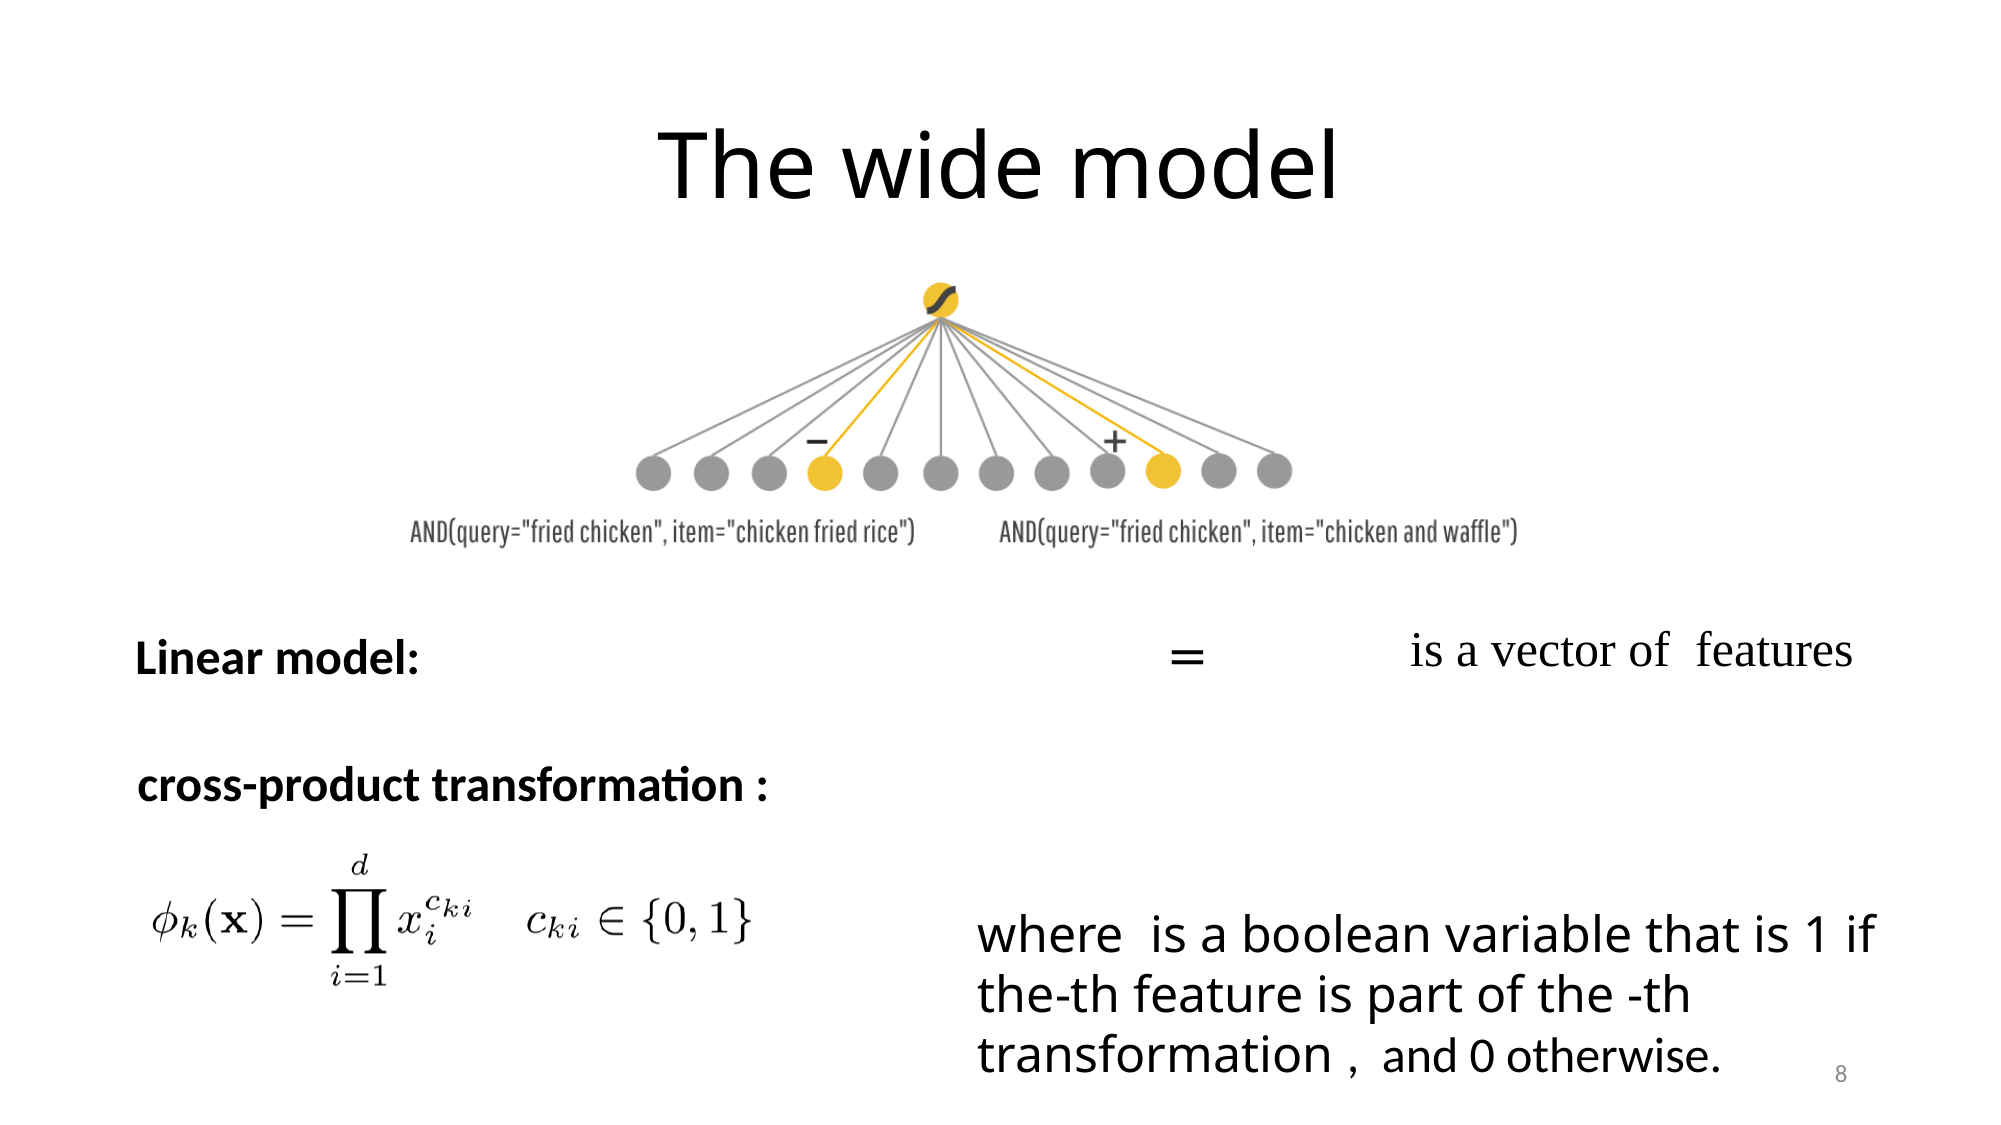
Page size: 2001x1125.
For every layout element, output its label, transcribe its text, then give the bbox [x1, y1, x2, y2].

text_box cross-product transformation : [122, 744, 796, 819]
picture [122, 849, 789, 994]
picture [384, 259, 1542, 583]
text_box Linear model: [120, 616, 436, 692]
slide_number 8 [1412, 1042, 1863, 1103]
title The wide model [137, 59, 1863, 278]
